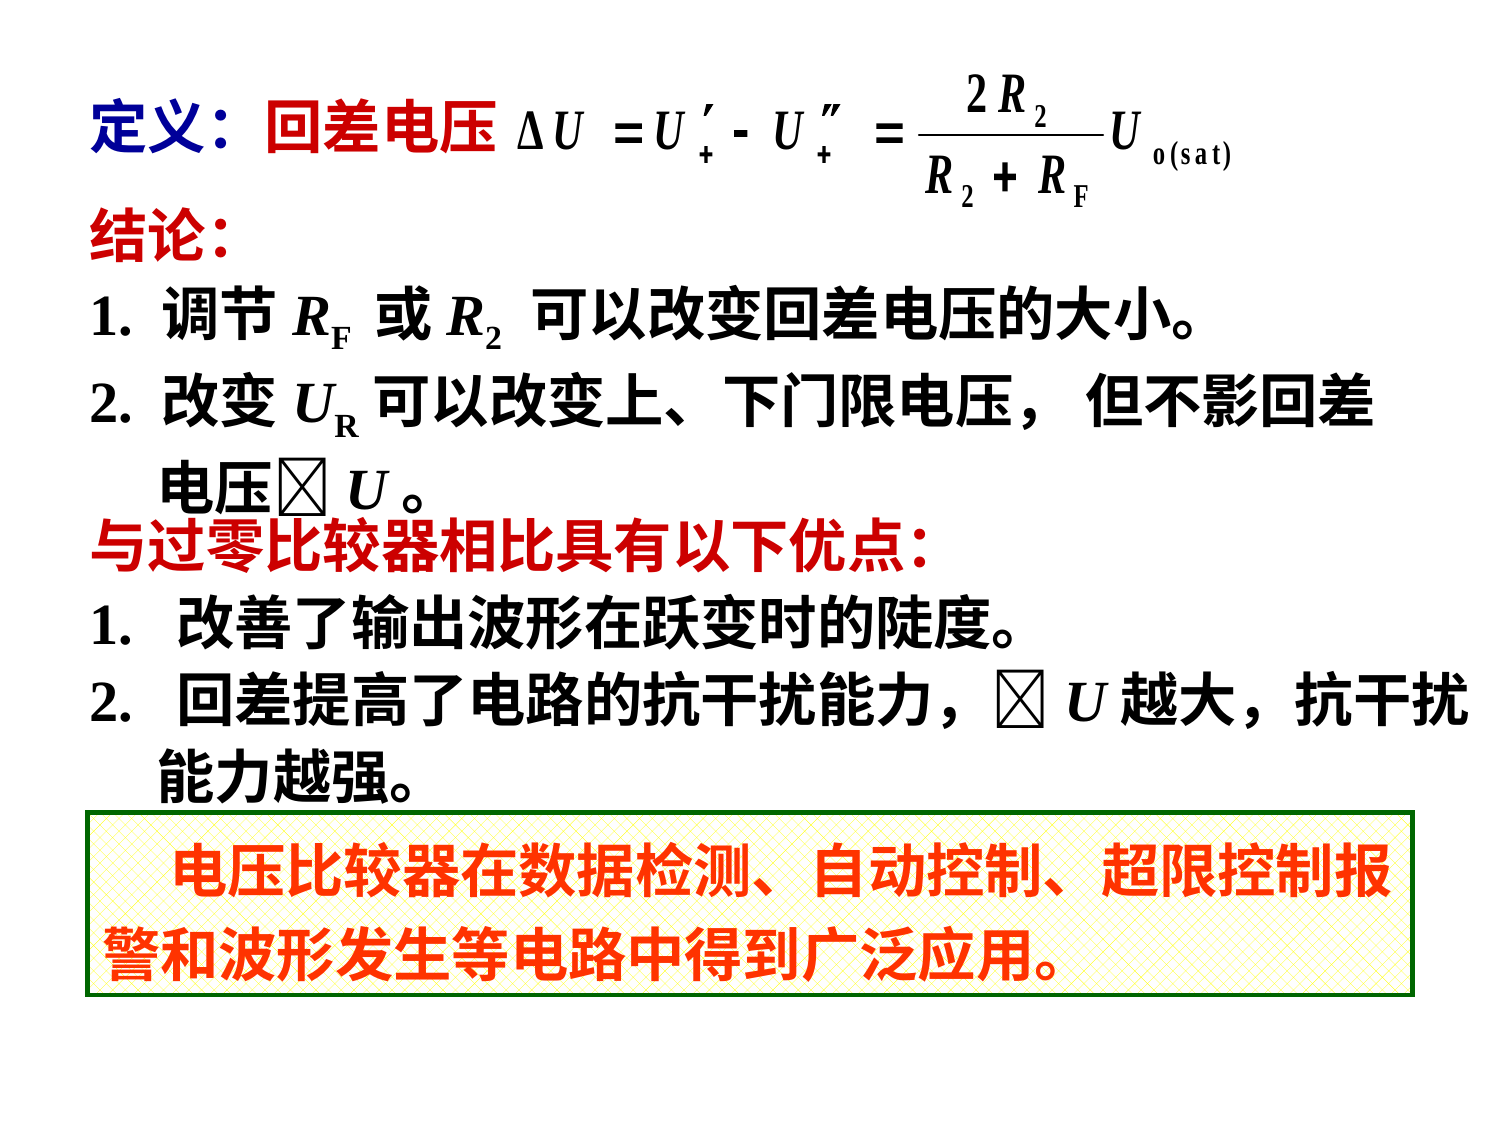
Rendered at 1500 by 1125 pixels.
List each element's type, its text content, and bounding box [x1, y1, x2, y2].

text_box 与过零比较器相比具有以下优点： 1. 改善了输出波形在跃变时的陡度。 2. 回差提高了电路的抗干扰能力，U越大，抗干扰 能力越强。 [74, 529, 1500, 818]
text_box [509, 49, 1238, 218]
text_box 电压比较器在数据检测、自动控制、超限控制报警和波形发生等电路中得到广泛应用。 [87, 812, 1413, 996]
text_box 定义：回差电压 [75, 83, 504, 169]
text_box 结论： 1. 调节RF 或R2 可以改变回差电压的大小。 2. 改变UR可以改变上、下门限电压， 但不影回差 电压U。 [74, 184, 1500, 529]
